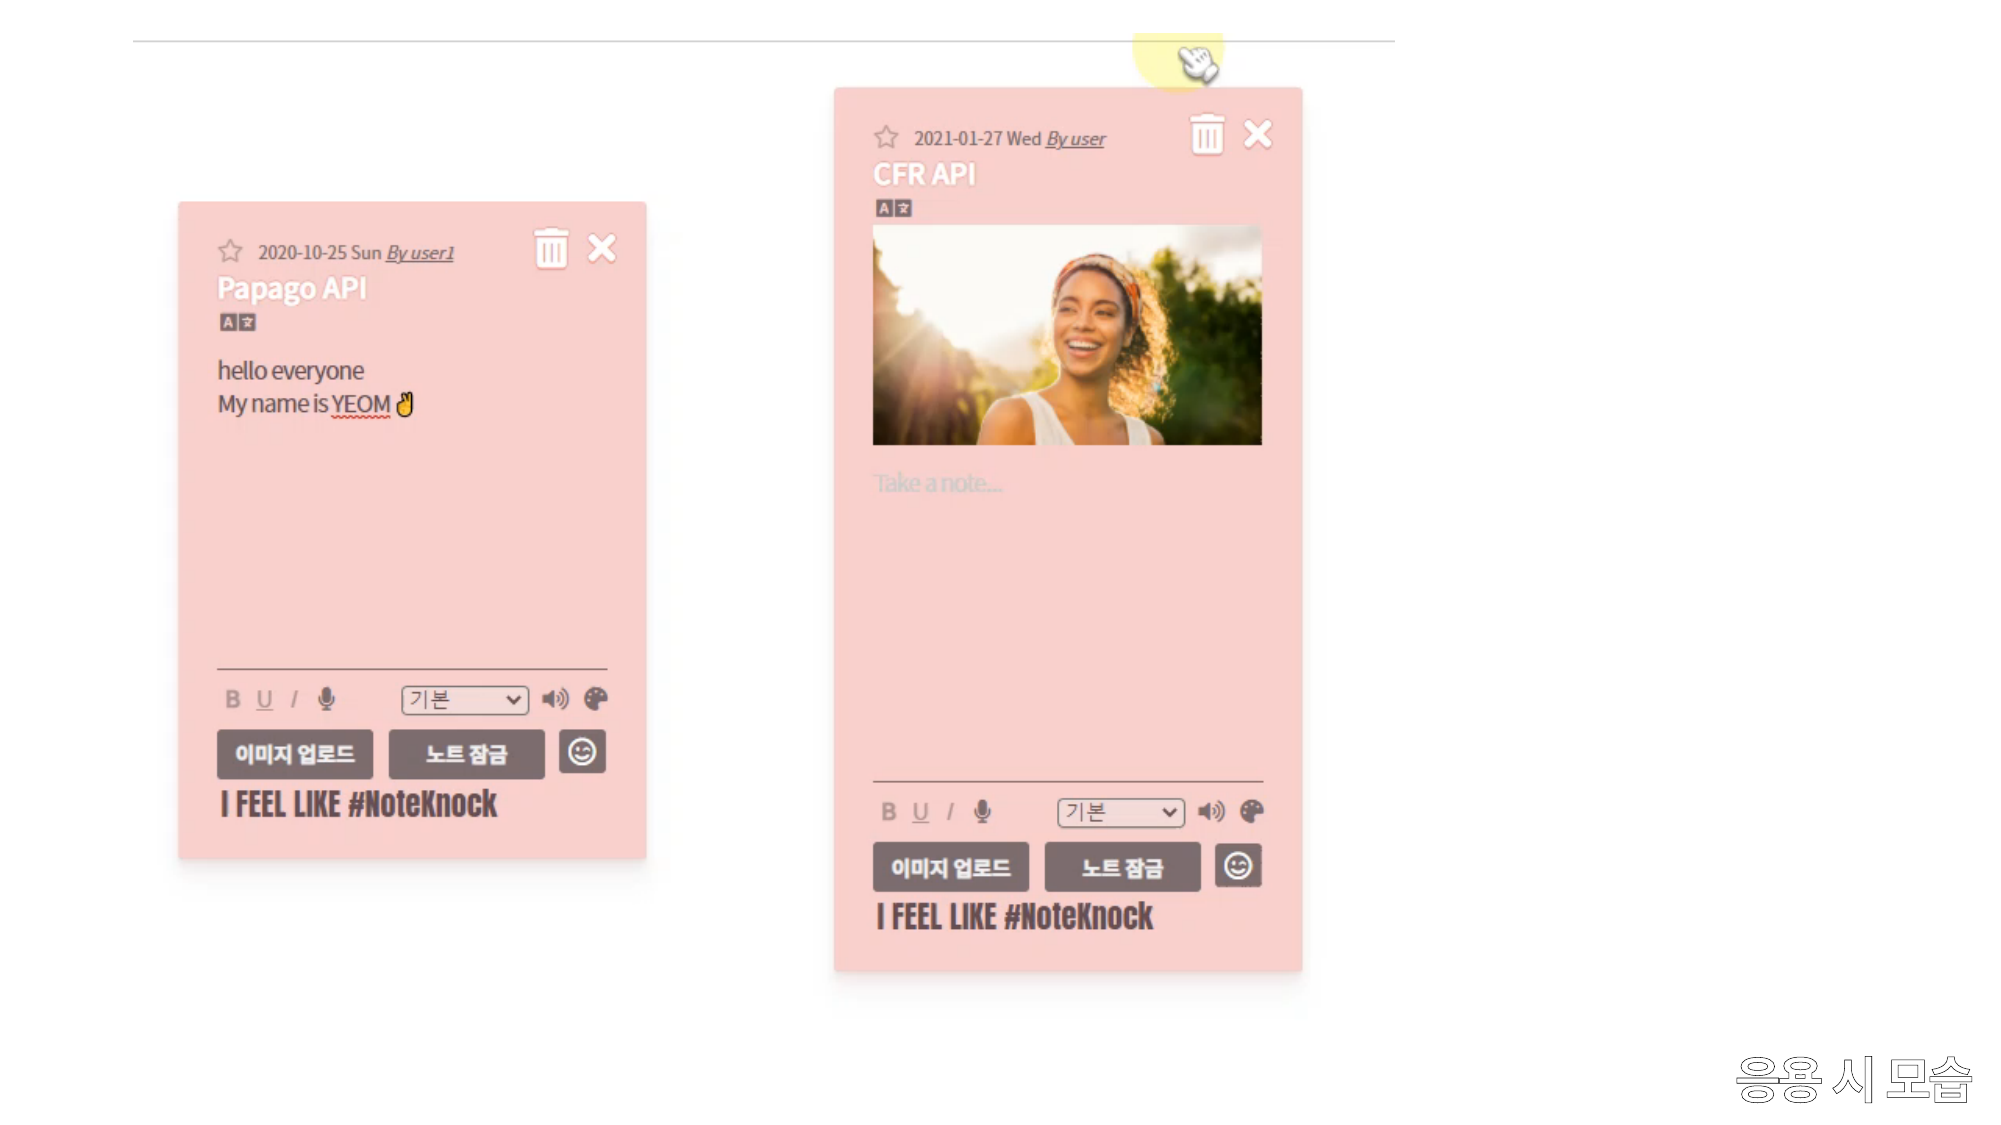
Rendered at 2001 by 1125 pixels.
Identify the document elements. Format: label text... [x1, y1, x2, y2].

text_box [132, 32, 1396, 1040]
title 응용 시 모습 [1689, 1039, 2000, 1125]
